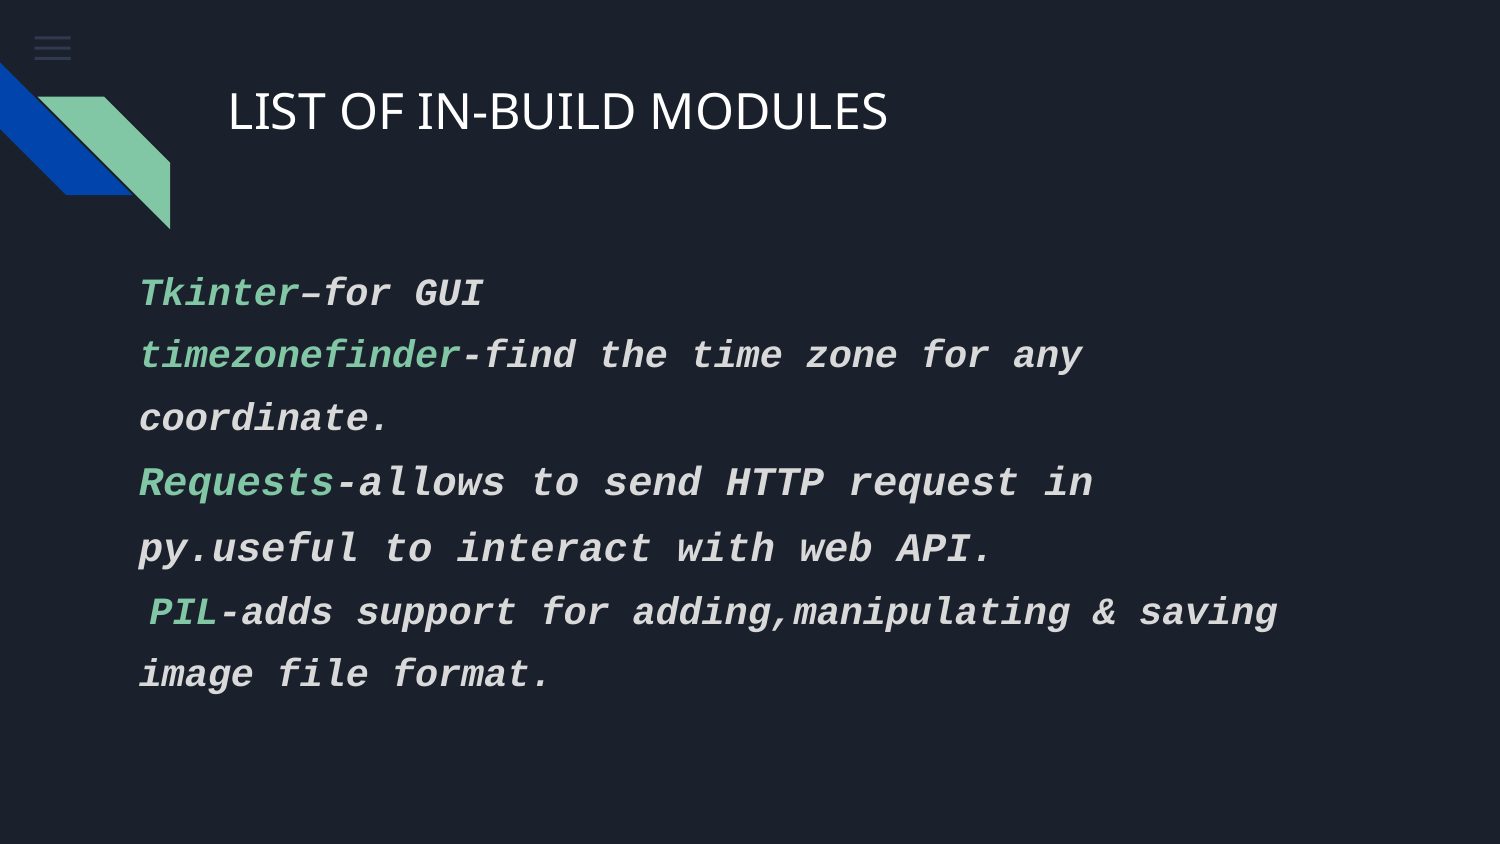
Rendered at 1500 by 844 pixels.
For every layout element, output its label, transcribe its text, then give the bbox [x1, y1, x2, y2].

title LIST OF IN-BUILD MODULES [212, 64, 1368, 215]
list Tkinter–for GUI timezonefinder-find the time zone for any coordinate. Requests-allows to send HTTP request in py.useful to interact with web API. PIL-adds support for adding,manipulating & saving image file format. [123, 235, 1343, 733]
